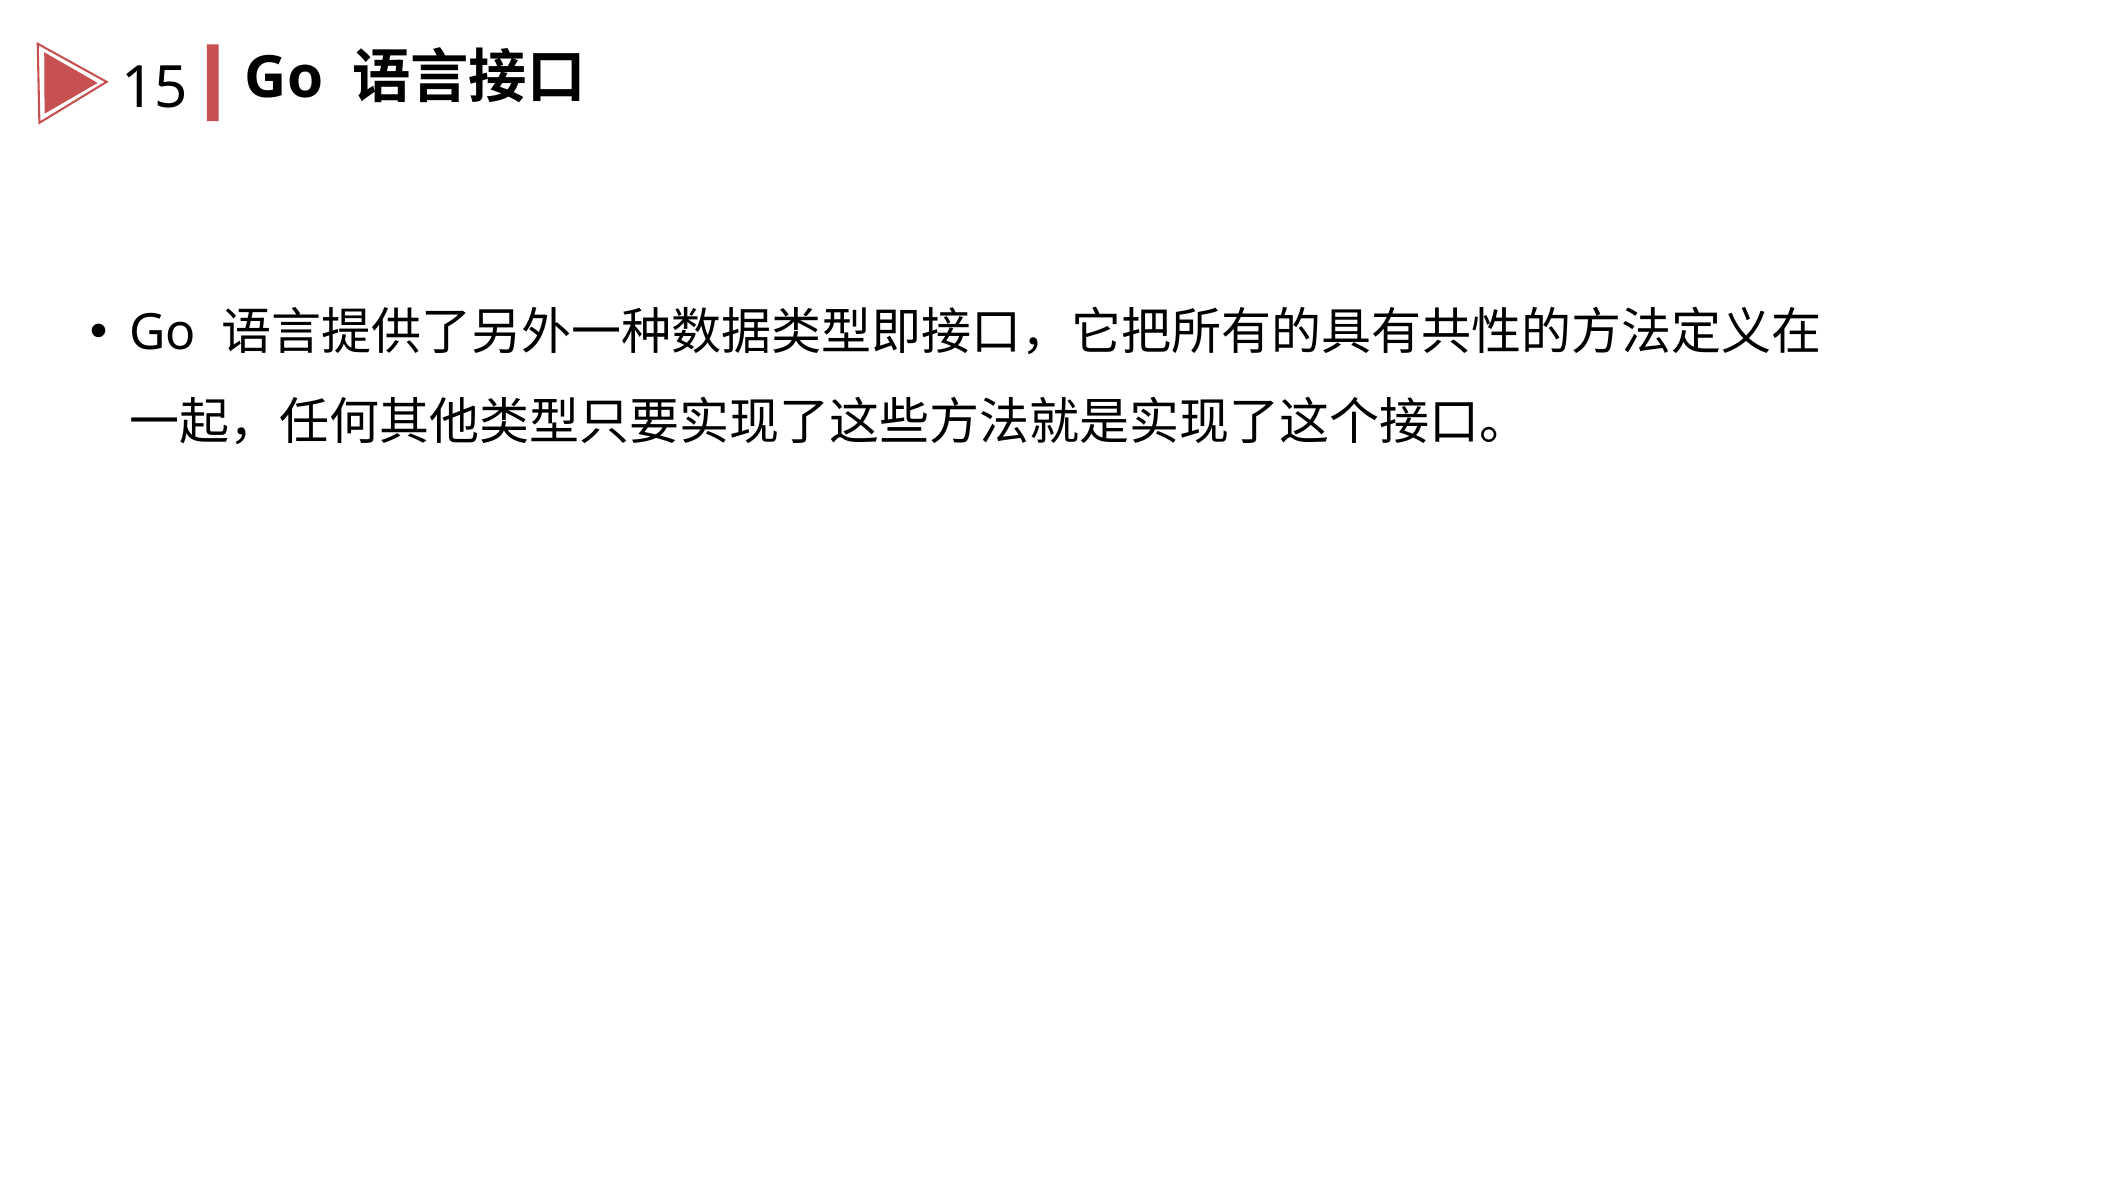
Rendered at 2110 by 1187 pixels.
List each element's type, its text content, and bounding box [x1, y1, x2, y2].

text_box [28, 42, 108, 120]
text_box Go 语言接口 [229, 39, 1073, 118]
text_box Go 语言提供了另外一种数据类型即接口，它把所有的具有共性的方法定义在一起，任何其他类型只要实现了这些方法就是实现了这个接口。 [74, 262, 1875, 1062]
text_box 15 [106, 41, 219, 127]
